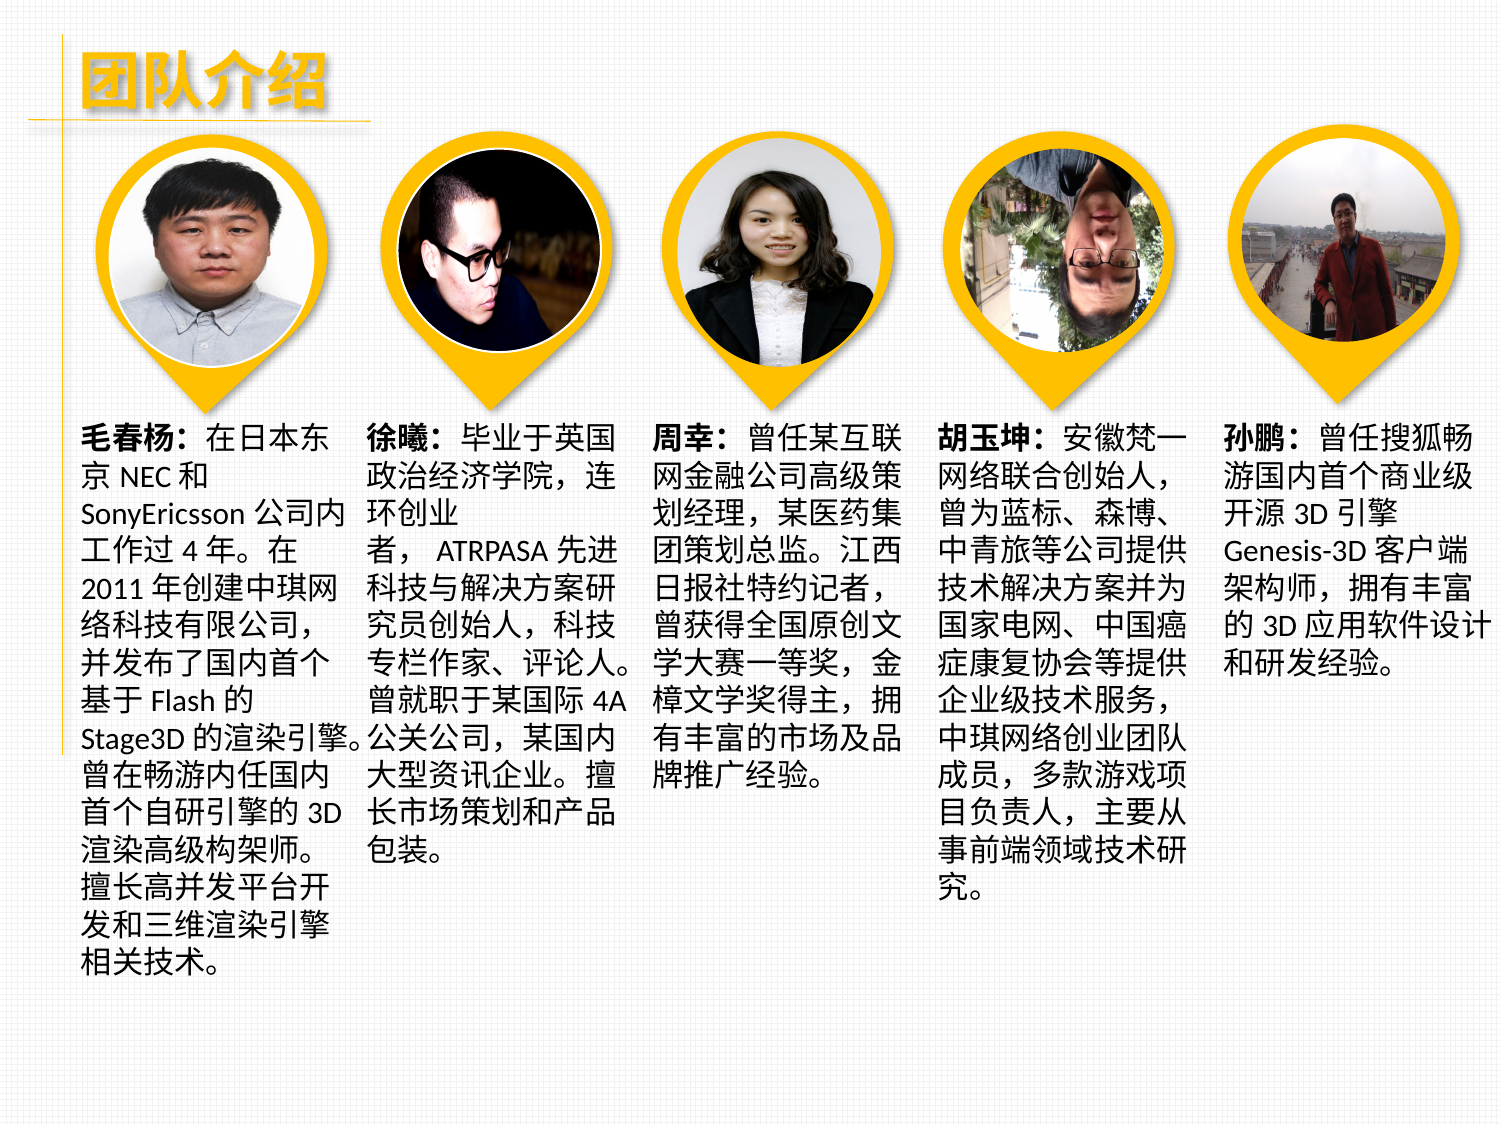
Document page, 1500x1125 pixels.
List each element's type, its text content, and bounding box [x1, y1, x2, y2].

text_box [108, 147, 315, 368]
text_box [660, 130, 895, 410]
text_box [941, 130, 1176, 410]
text_box [94, 133, 329, 410]
text_box [1240, 137, 1447, 343]
text_box 团队介绍 [64, 34, 344, 119]
text_box 徐曦：毕业于英国政治经济学院，连环创业者，ATRPASA先进科技与解决方案研究员创始人，科技专栏作家、评论人。曾就职于某国际4A公关公司，某国内大型资讯企业。擅长市场策划和产品包装。 [366, 410, 639, 913]
text_box [959, 147, 1165, 354]
text_box 毛春杨：在日本东京NEC和SonyEricsson公司内工作过4年。在2011年创建中琪网络科技有限公司，并发布了国内首个基于Flash的Stage3D的渲染引擎。曾在畅游内任国内首个自研引擎的3D渲染高级构架师。擅长高并发平台开发和三维渲染引擎相关技术。 [80, 410, 353, 1025]
text_box [396, 147, 602, 354]
text_box 周幸：曾任某互联网金融公司高级策划经理，某医药集团策划总监。江西日报社特约记者，曾获得全国原创文学大赛一等奖，金樟文学奖得主，拥有丰富的市场及品牌推广经验。 [652, 410, 924, 838]
text_box [379, 130, 614, 410]
text_box 孙鹏：曾任搜狐畅游国内首个商业级开源3D引擎Genesis-3D客户端架构师，拥有丰富的3D应用软件设计和研发经验。 [1223, 410, 1496, 763]
text_box [1226, 123, 1461, 406]
text_box 胡玉坤：安徽梵一网络联合创始人，曾为蓝标、森博、中青旅等公司提供技术解决方案并为国家电网、中国癌症康复协会等提供企业级技术服务，中琪网络创业团队成员，多款游戏项目负责人，主要从事前端领域技术研究。 [937, 410, 1210, 950]
text_box [676, 137, 882, 368]
